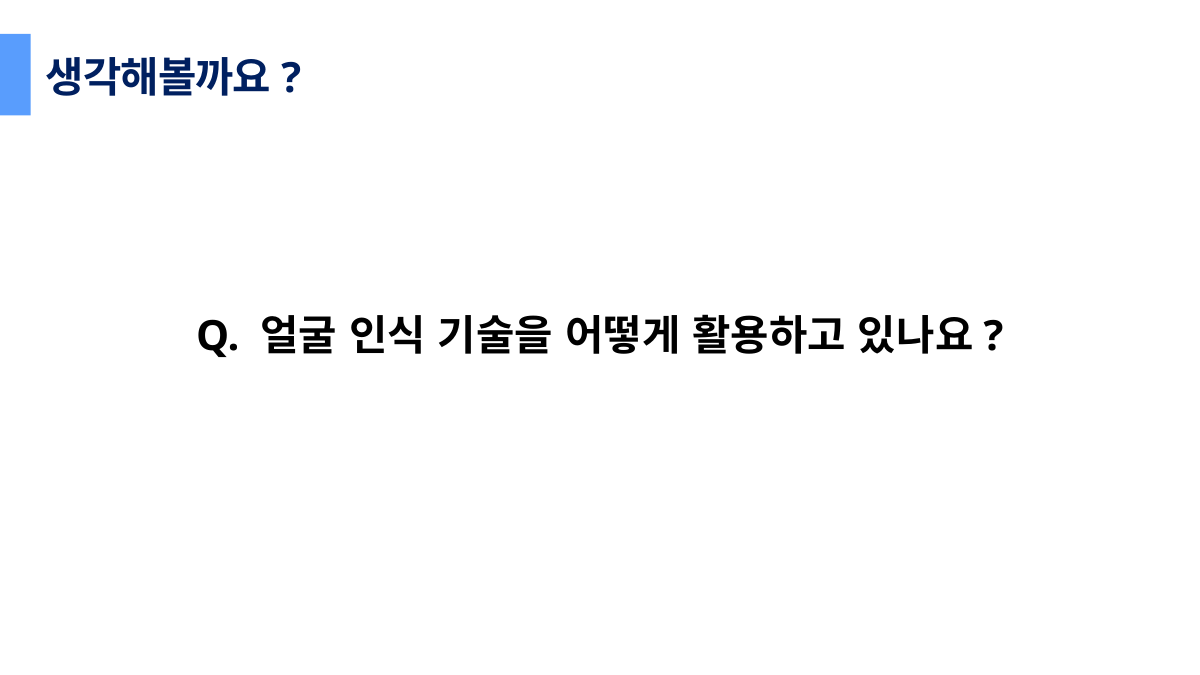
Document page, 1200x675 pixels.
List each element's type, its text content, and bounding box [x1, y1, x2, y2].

text_box Q. 얼굴 인식 기술을 어떻게 활용하고 있나요? [181, 301, 1019, 366]
text_box [0, 33, 32, 116]
text_box 생각해볼까요? [32, 43, 712, 109]
